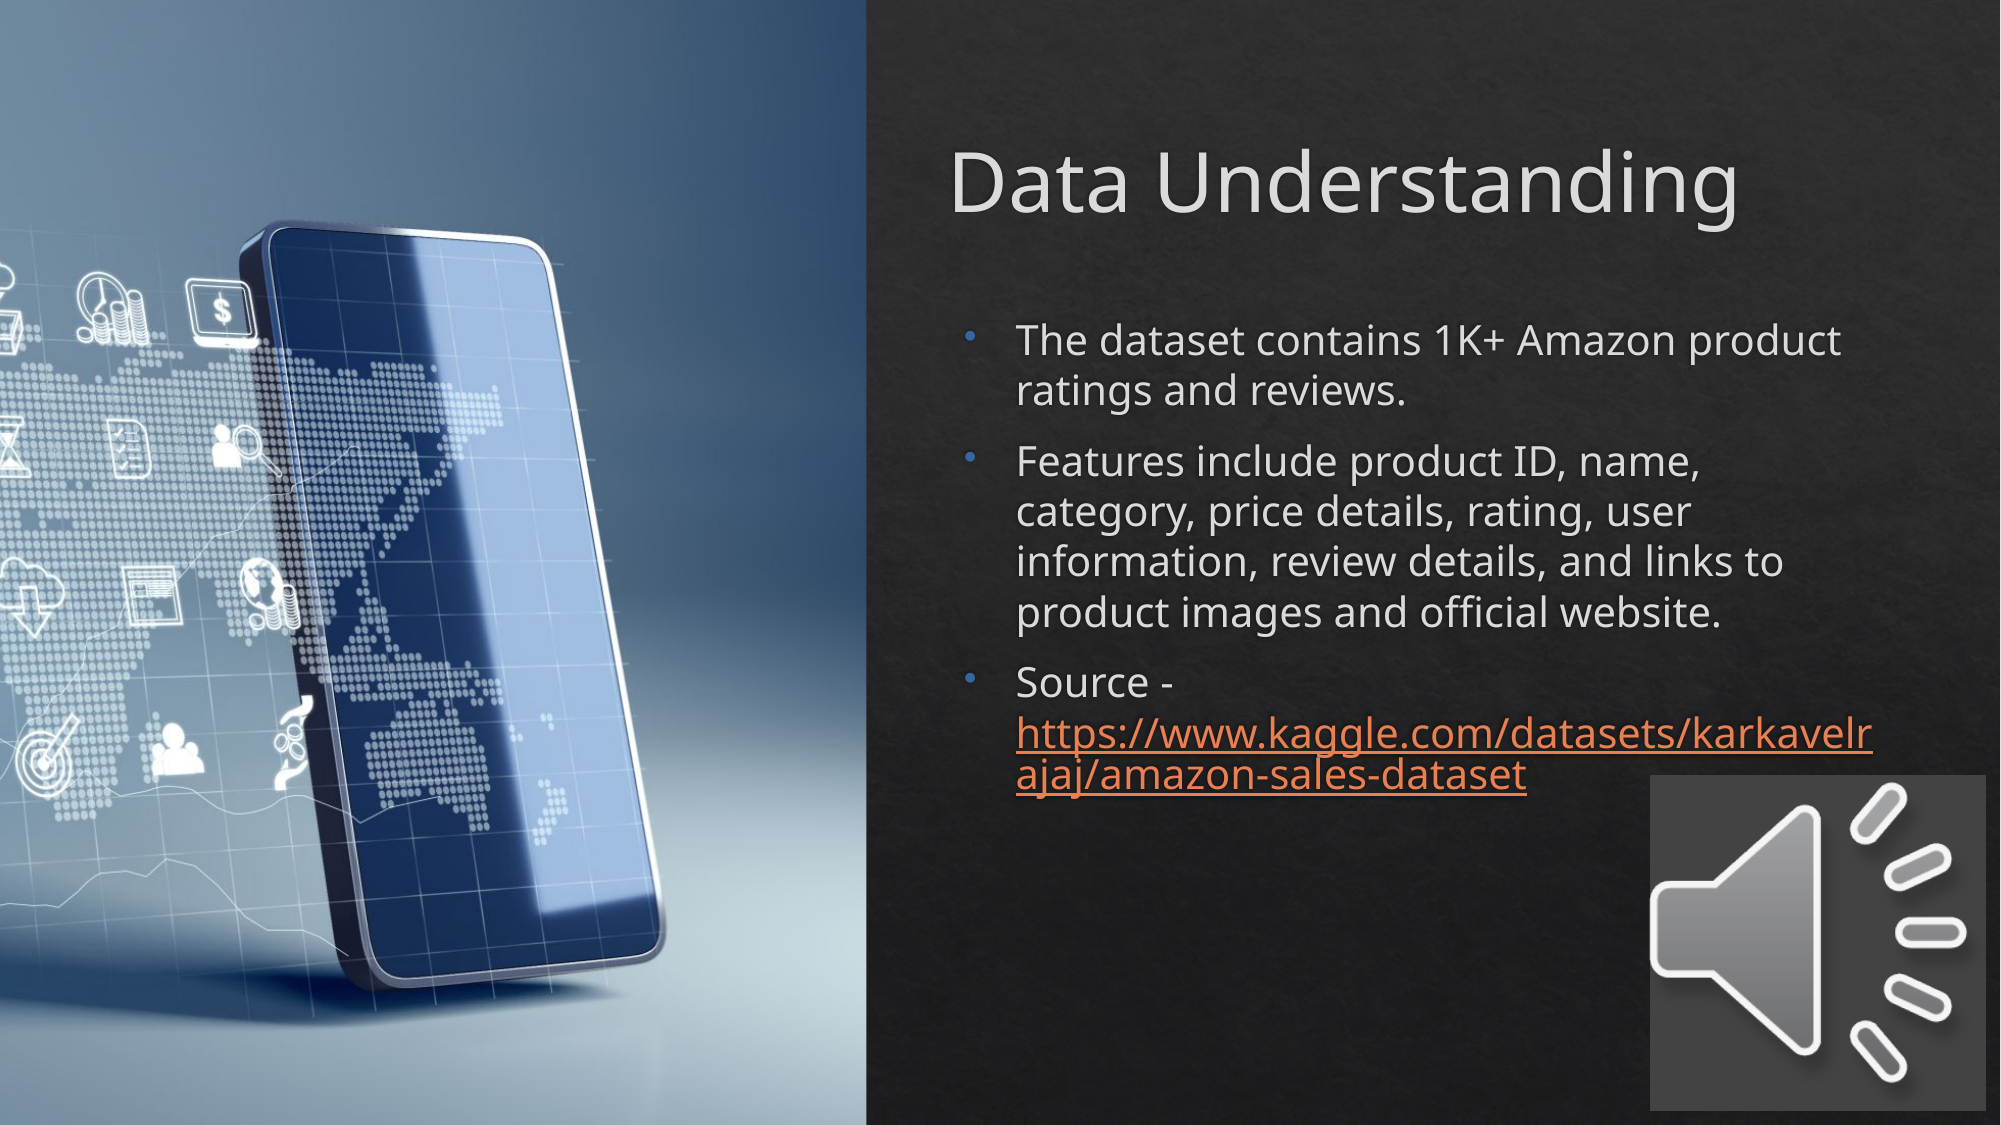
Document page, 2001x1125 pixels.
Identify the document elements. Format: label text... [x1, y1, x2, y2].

title Data Understanding [874, 99, 1825, 260]
picture [1648, 773, 1987, 1112]
list The dataset contains 1K+ Amazon product ratings and reviews. Features include product ID, name, category, price details, rating, user information, review details, and links to product images and official website. Source - https://www.kaggle.com/datasets/karkavelrajaj/amazon-sales-dataset [944, 292, 1903, 927]
picture [0, 0, 867, 1125]
